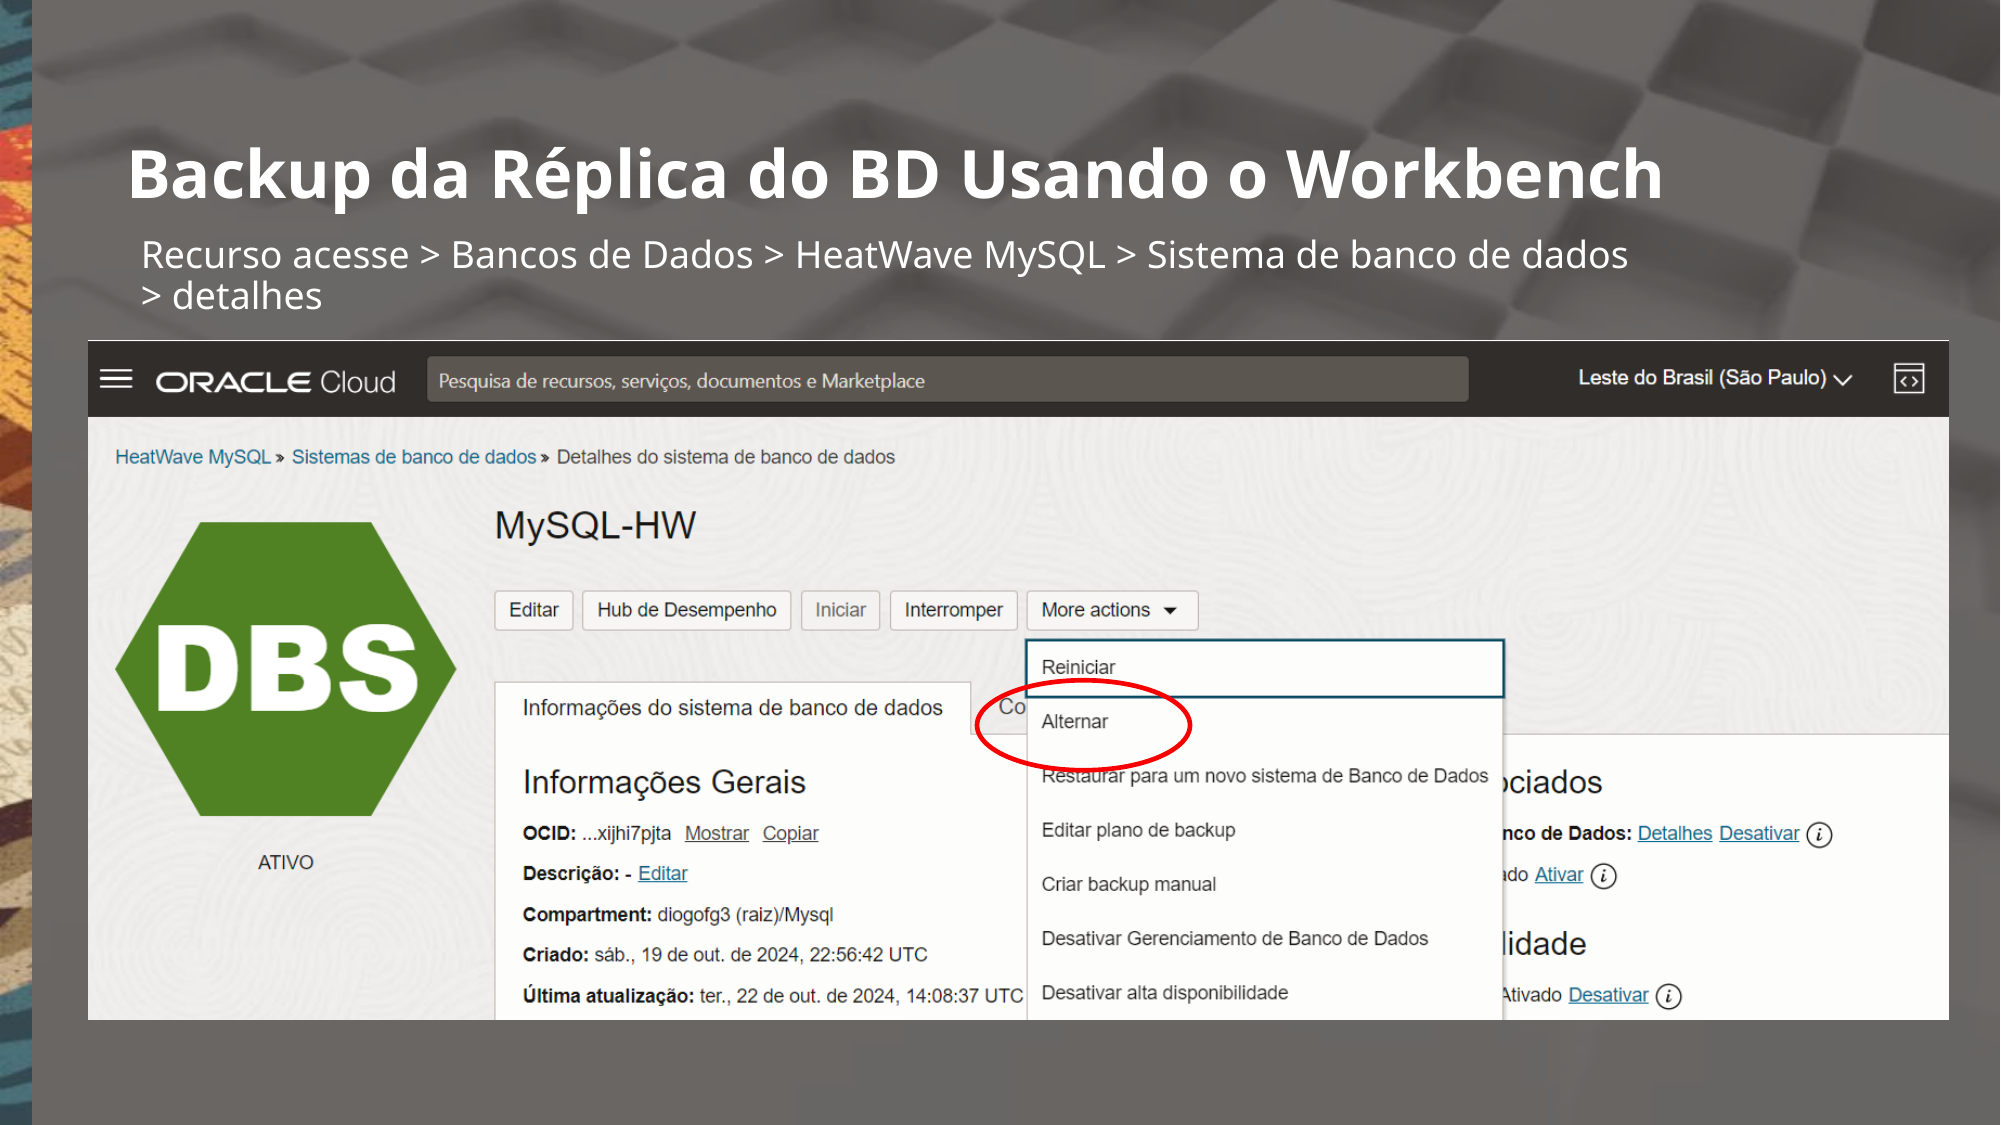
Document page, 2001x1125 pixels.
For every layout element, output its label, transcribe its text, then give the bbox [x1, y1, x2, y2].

text_box Backup da Réplica do BD Usando o Workbench [125, 81, 1748, 220]
picture [0, 0, 32, 1125]
text_box Recurso acesse > Bancos de Dados > HeatWave MySQL > Sistema de banco de dados > detalhes [126, 229, 1652, 325]
picture [88, 340, 1949, 1020]
